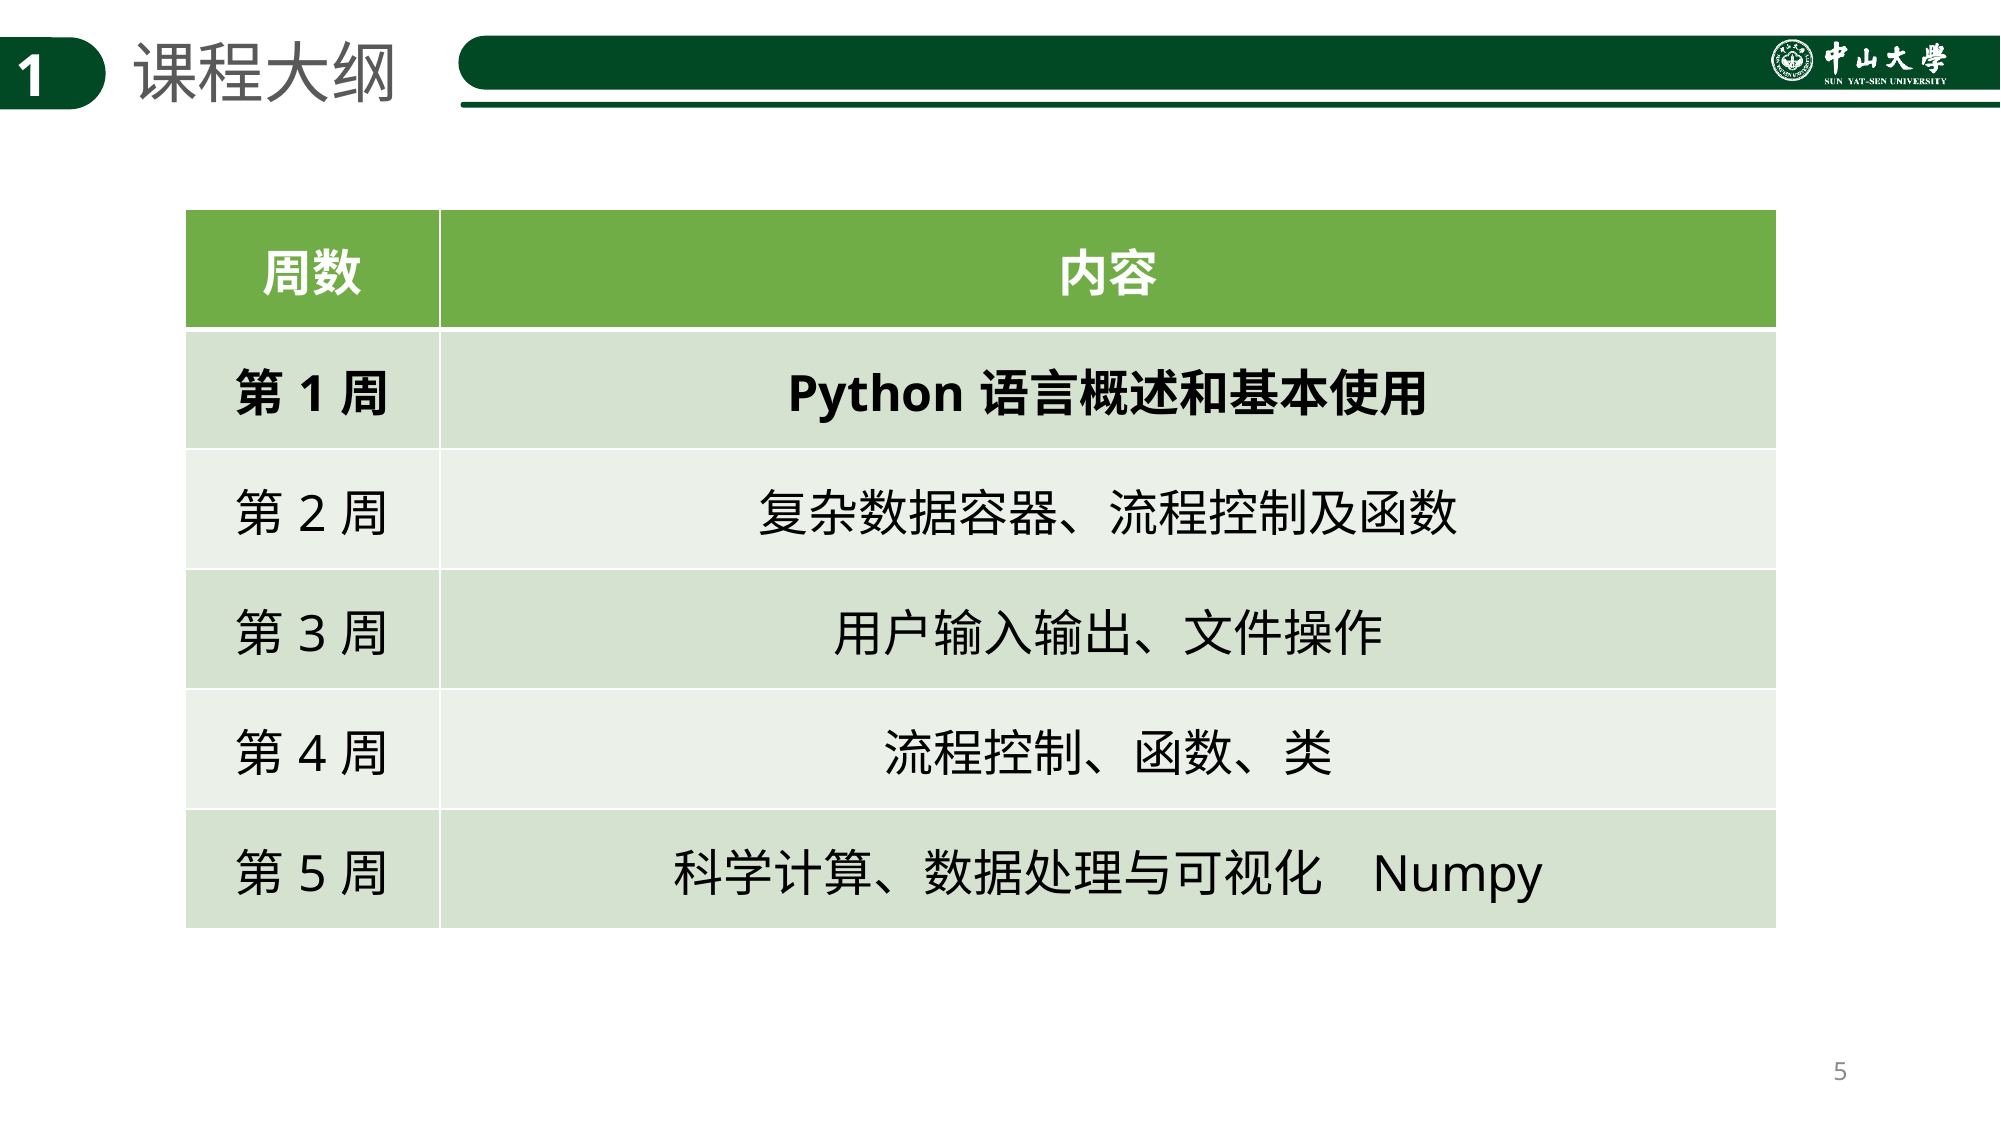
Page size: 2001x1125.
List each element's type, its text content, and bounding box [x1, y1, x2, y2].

table_cell 科学计算、数据处理与可视化 Numpy [441, 810, 1776, 928]
table_cell 第1周 [186, 332, 439, 448]
slide_number 5 [1412, 1042, 1863, 1103]
table_header 内容 [441, 210, 1776, 327]
table_cell 第4周 [186, 690, 439, 808]
picture [1760, 28, 1969, 102]
text_box 1 [0, 36, 107, 111]
table_cell 第3周 [186, 570, 439, 688]
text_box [458, 35, 2000, 108]
table_header 周数 [186, 210, 439, 327]
table_cell 第5周 [186, 810, 439, 928]
table_cell 第2周 [186, 450, 439, 568]
table_cell 用户输入输出、文件操作 [441, 570, 1776, 688]
text_box 课程大纲 [116, 23, 414, 119]
table_cell Python语言概述和基本使用 [441, 332, 1776, 448]
table_cell 复杂数据容器、流程控制及函数 [441, 450, 1776, 568]
table_cell 流程控制、函数、类 [441, 690, 1776, 808]
